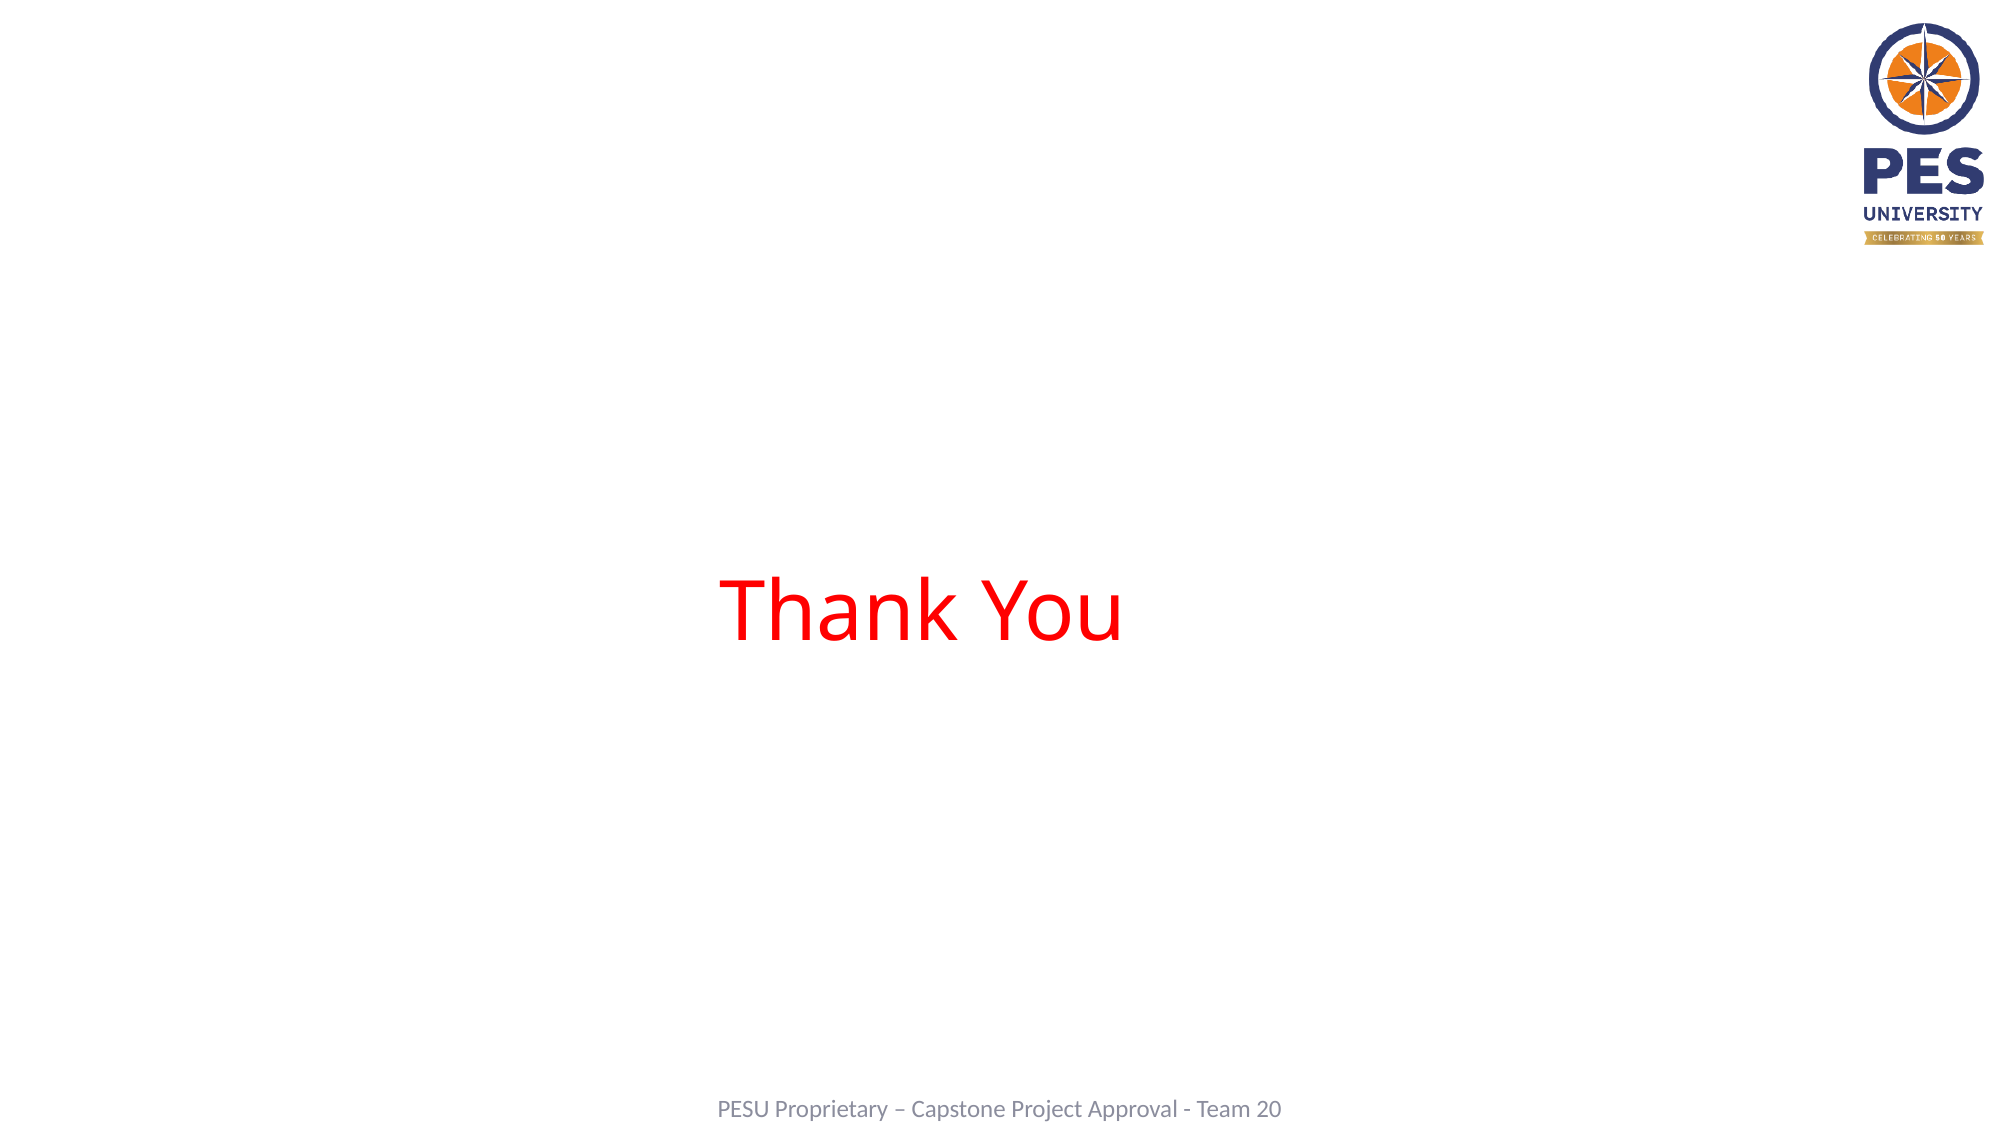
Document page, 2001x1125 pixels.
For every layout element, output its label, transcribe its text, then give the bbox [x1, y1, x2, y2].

footer PESU Proprietary – Capstone Project Approval - Team 20 [591, 1086, 1409, 1125]
text_box Thank You [704, 549, 1141, 665]
picture [1864, 23, 1984, 245]
